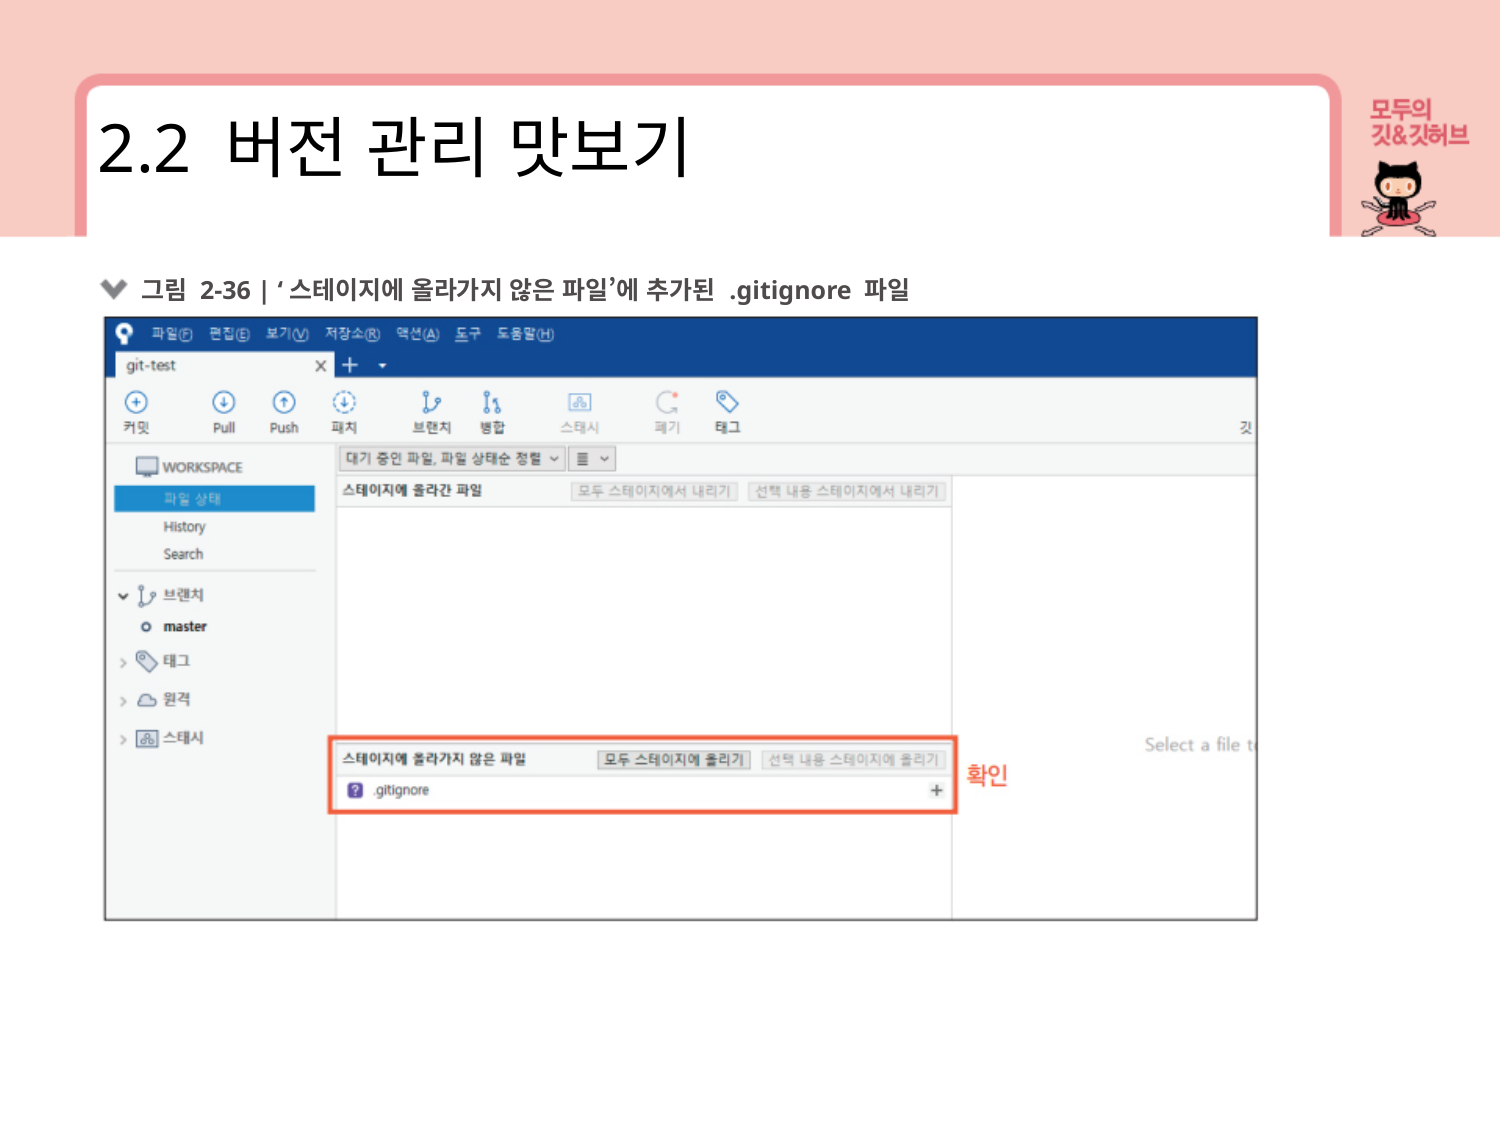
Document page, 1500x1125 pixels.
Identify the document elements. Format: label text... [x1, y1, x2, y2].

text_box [97, 264, 1374, 311]
text_box 2.2 버전 관리 맛보기 [82, 61, 1413, 193]
picture [0, 0, 1500, 1125]
